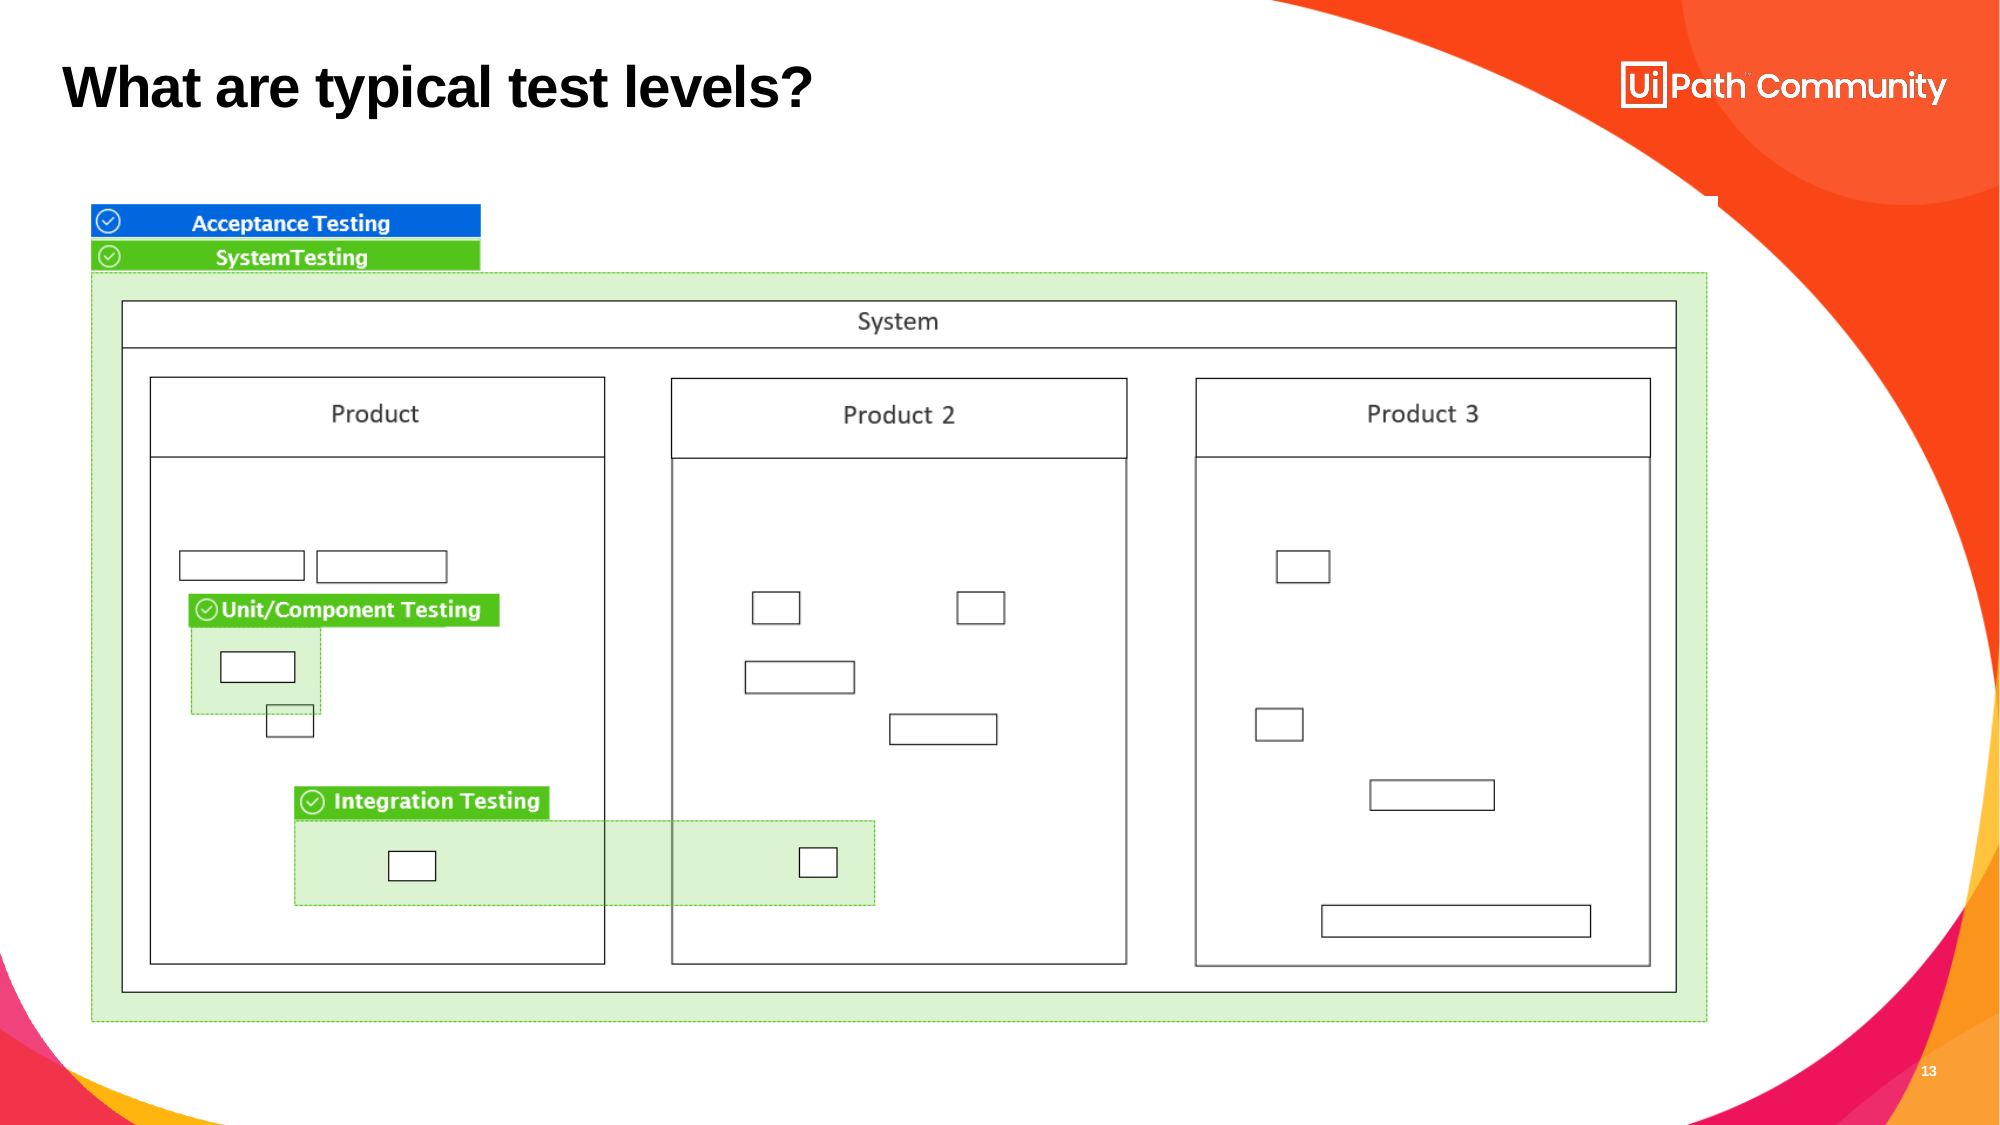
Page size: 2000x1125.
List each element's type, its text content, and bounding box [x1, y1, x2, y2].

title What are typical test levels? [62, 59, 1301, 172]
picture [0, 0, 2000, 1125]
